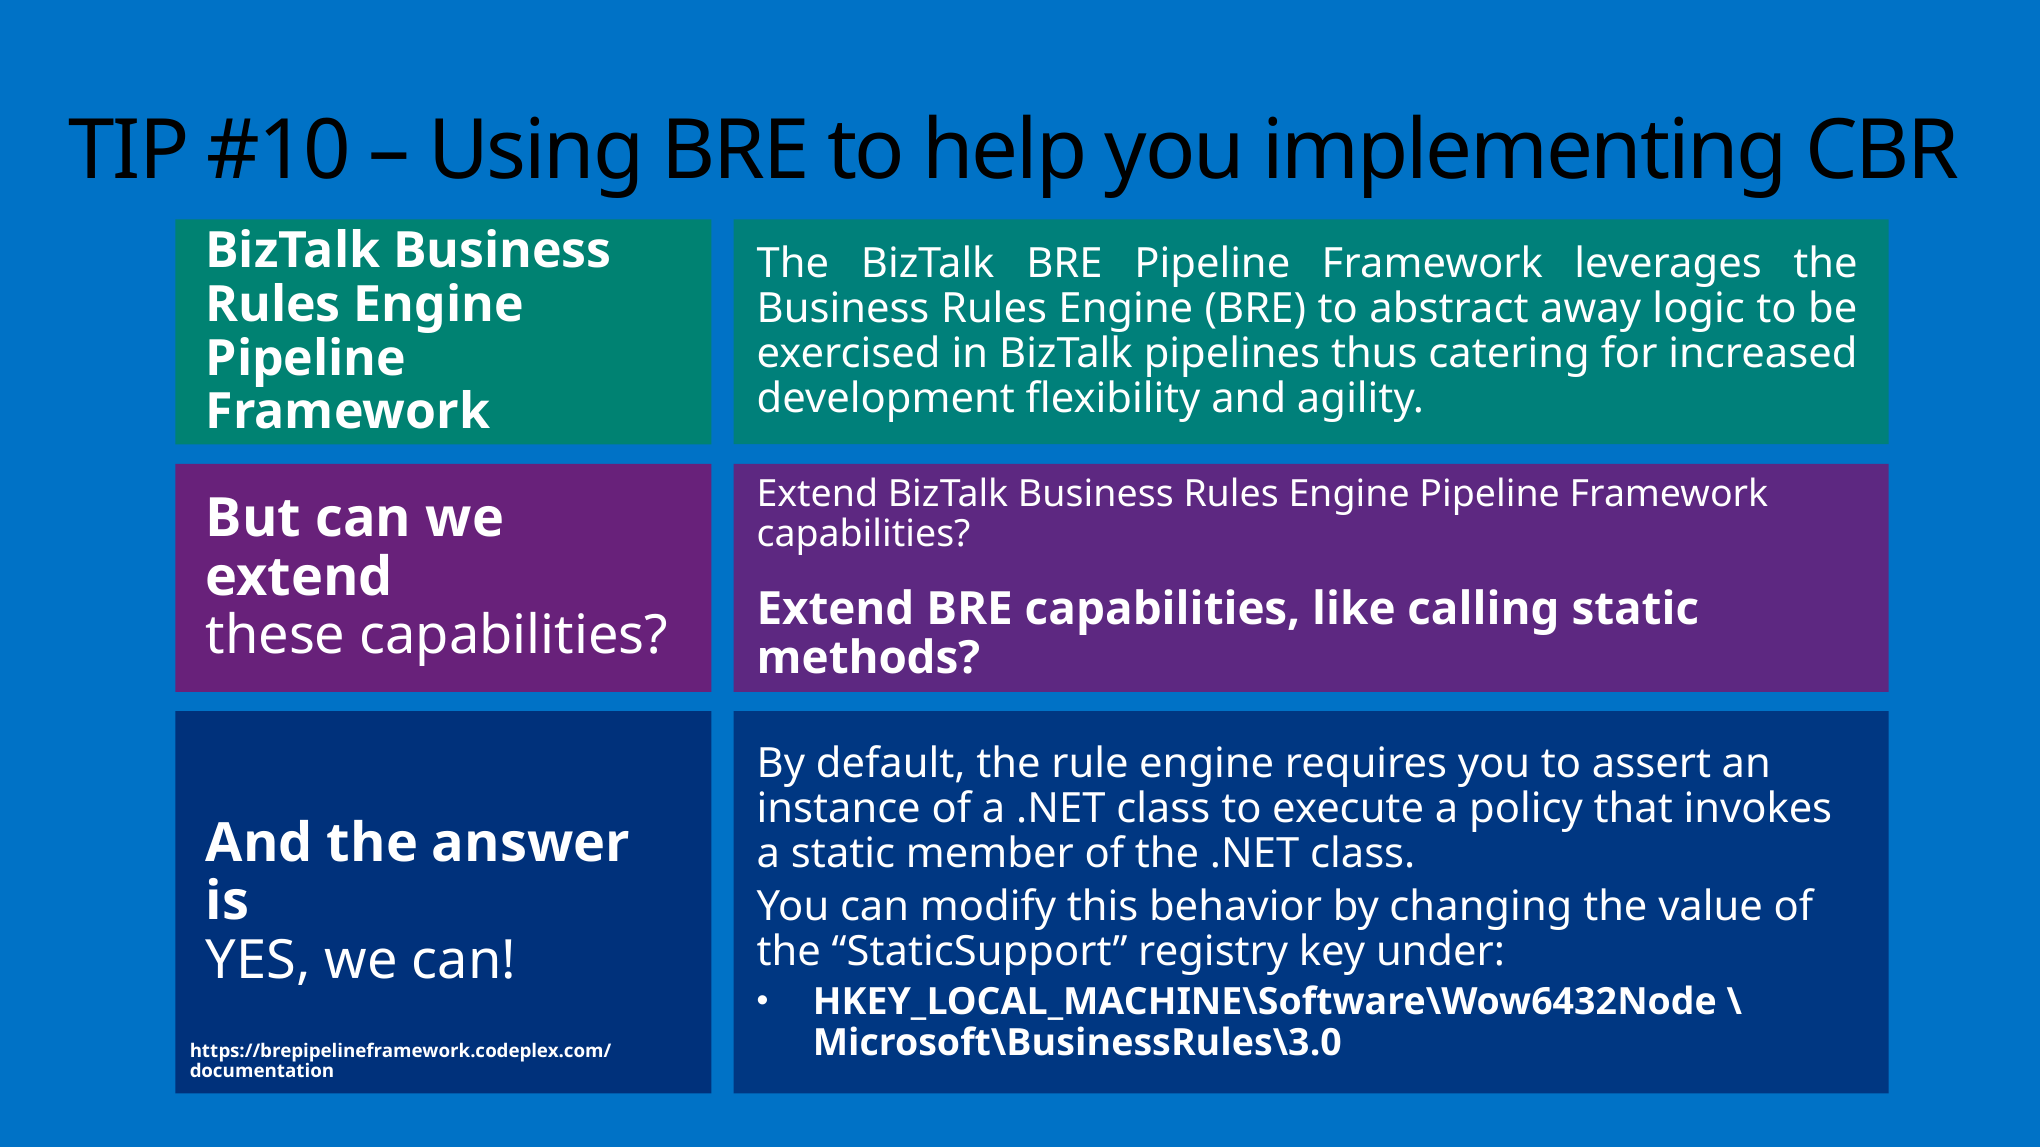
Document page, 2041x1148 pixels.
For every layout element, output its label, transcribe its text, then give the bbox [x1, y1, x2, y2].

text_box By default, the rule engine requires you to assert an instance of a .NET class to execute a policy that invokes a static member of the .NET class. You can modify this behavior by changing the value of the “StaticSupport” registry key under: HKEY_LOCAL_MACHINE\Software\Wow6432Node \Microsoft\BusinessRules\3.0 [733, 711, 1889, 1094]
text_box And the answer is YES, we can! [174, 710, 712, 1021]
title TIP #10 – Using BRE to help you implementing CBR [45, 48, 1996, 199]
text_box But can we extend these capabilities? [174, 463, 712, 693]
text_box https://brepipelineframework.codeplex.com/documentation [159, 1021, 712, 1103]
text_box The BizTalk BRE Pipeline Framework leverages the Business Rules Engine (BRE) to abstract away logic to be exercised in BizTalk pipelines thus catering for increased development flexibility and agility. [733, 218, 1889, 445]
text_box BizTalk Business Rules Engine Pipeline Framework [174, 218, 712, 445]
text_box Extend BizTalk Business Rules Engine Pipeline Framework capabilities? Extend BRE capabilities, like calling static methods? [733, 465, 1889, 692]
